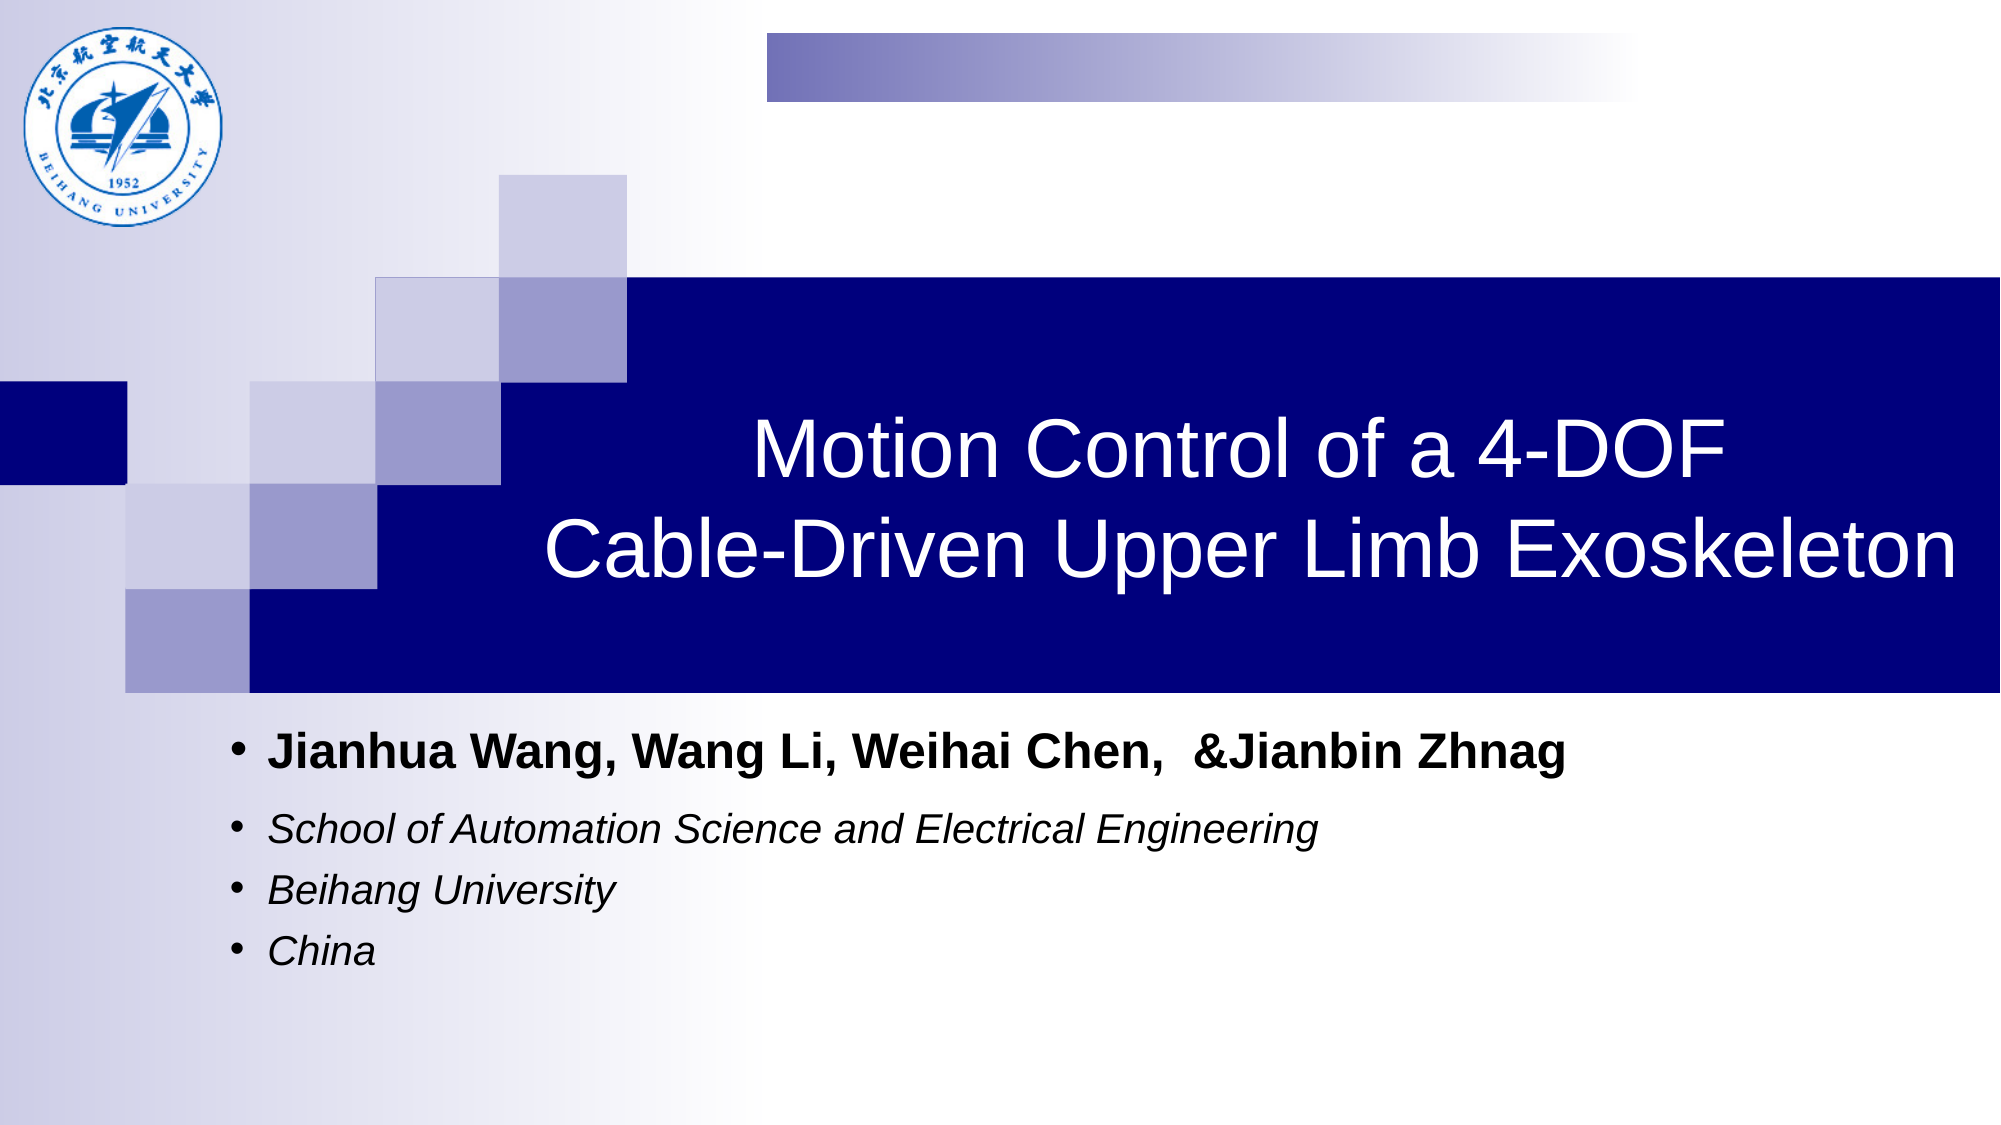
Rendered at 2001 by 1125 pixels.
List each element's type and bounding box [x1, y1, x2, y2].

picture [23, 27, 232, 227]
text_box [0, 0, 2000, 1125]
